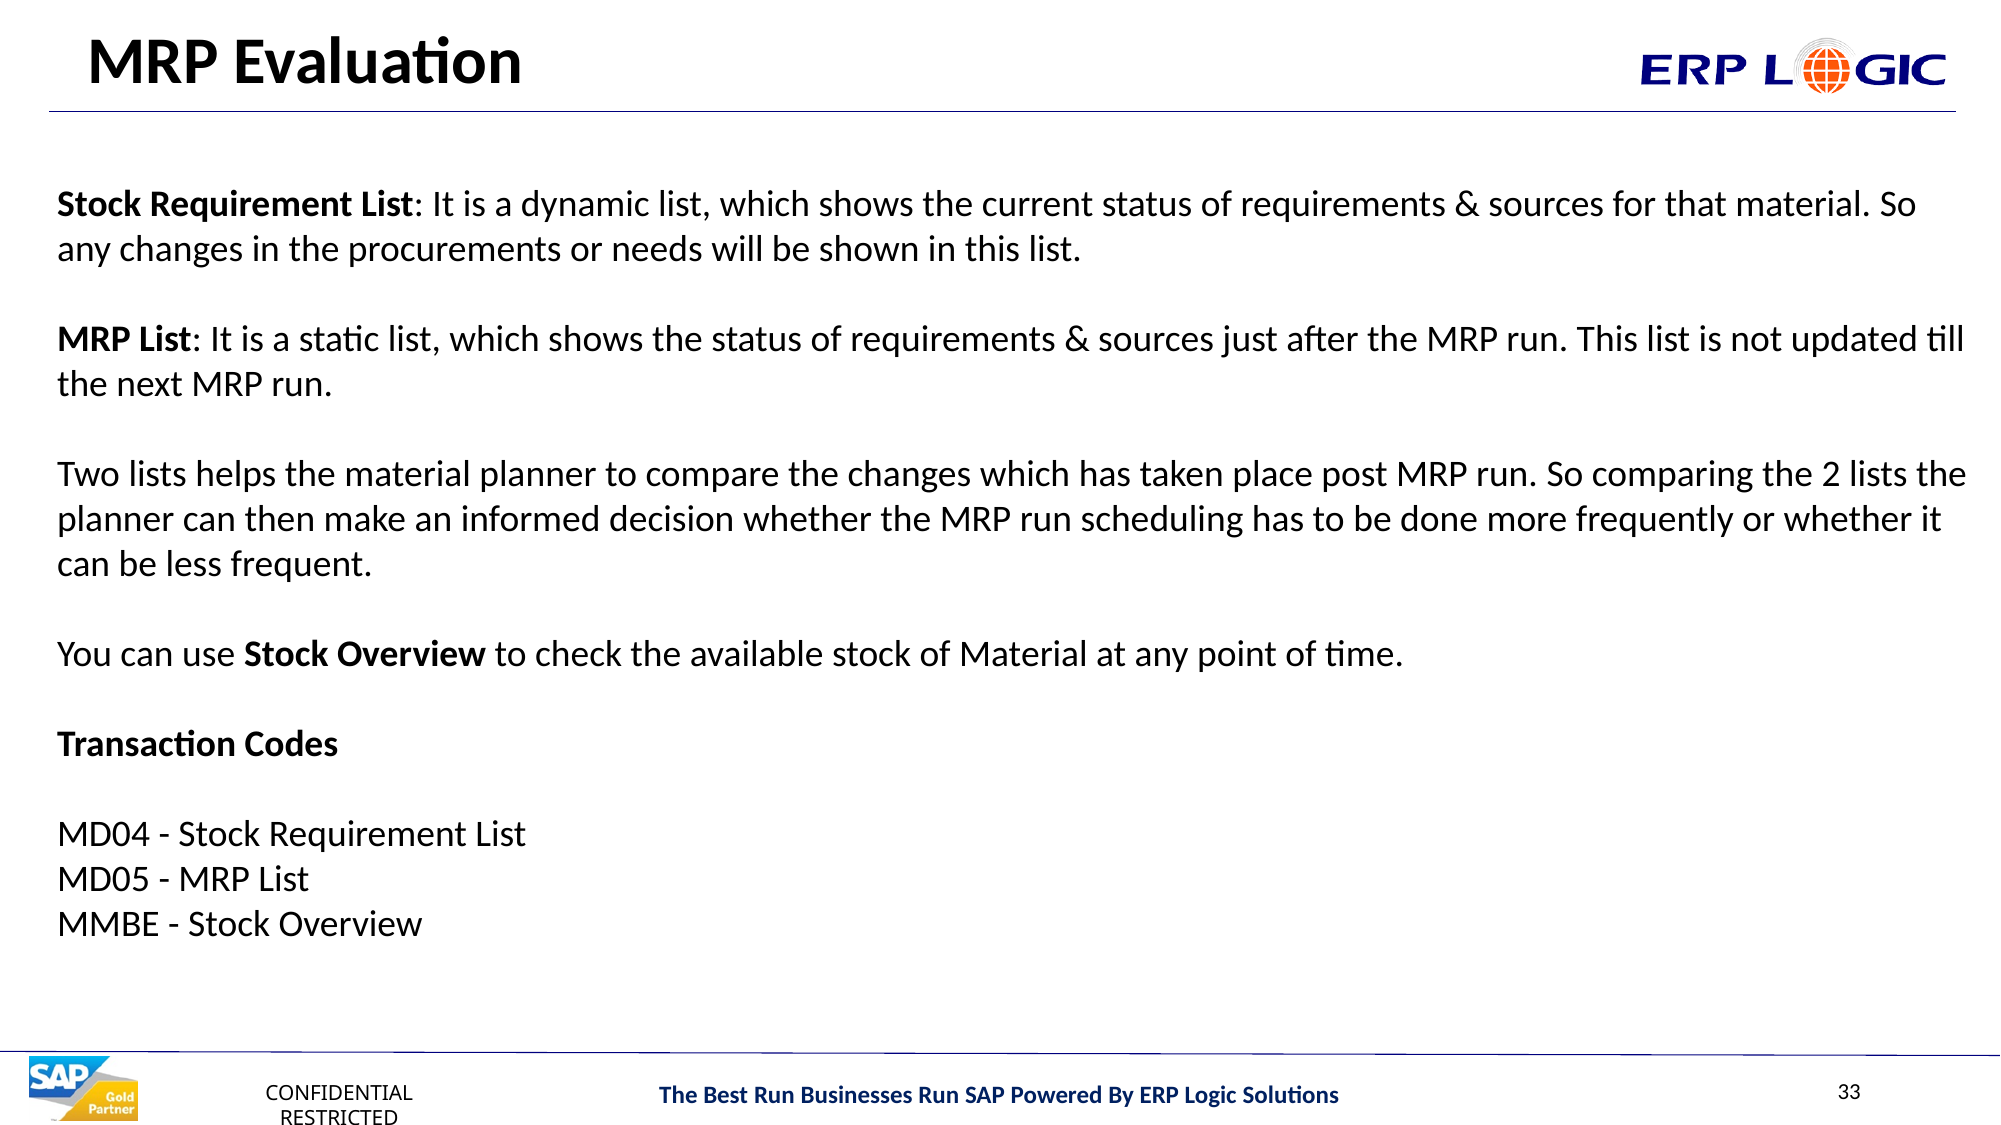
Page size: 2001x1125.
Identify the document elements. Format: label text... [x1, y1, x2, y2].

title MRP Evaluation [72, 24, 1863, 99]
text_box Stock Requirement List: It is a dynamic list, which shows the current status of requirements & sources for that material. So any changes in the procurements or needs will be shown in this list. MRP List: It is a static list, which shows the status of requirements & sources just after the MRP run. This list is not updated till the next MRP run. Two lists helps the material planner to compare the changes which has taken place post MRP run. So comparing the 2 lists the planner can then make an informed decision whether the MRP run scheduling has to be done more frequently or whether it can be less frequent. You can use Stock Overview to check the available stock of Material at any point of time. Transaction Codes MD04 - Stock Requirement List MD05 - MRP List MMBE - Stock Overview [42, 171, 1988, 952]
picture [29, 1056, 138, 1121]
picture [1615, 33, 1975, 103]
